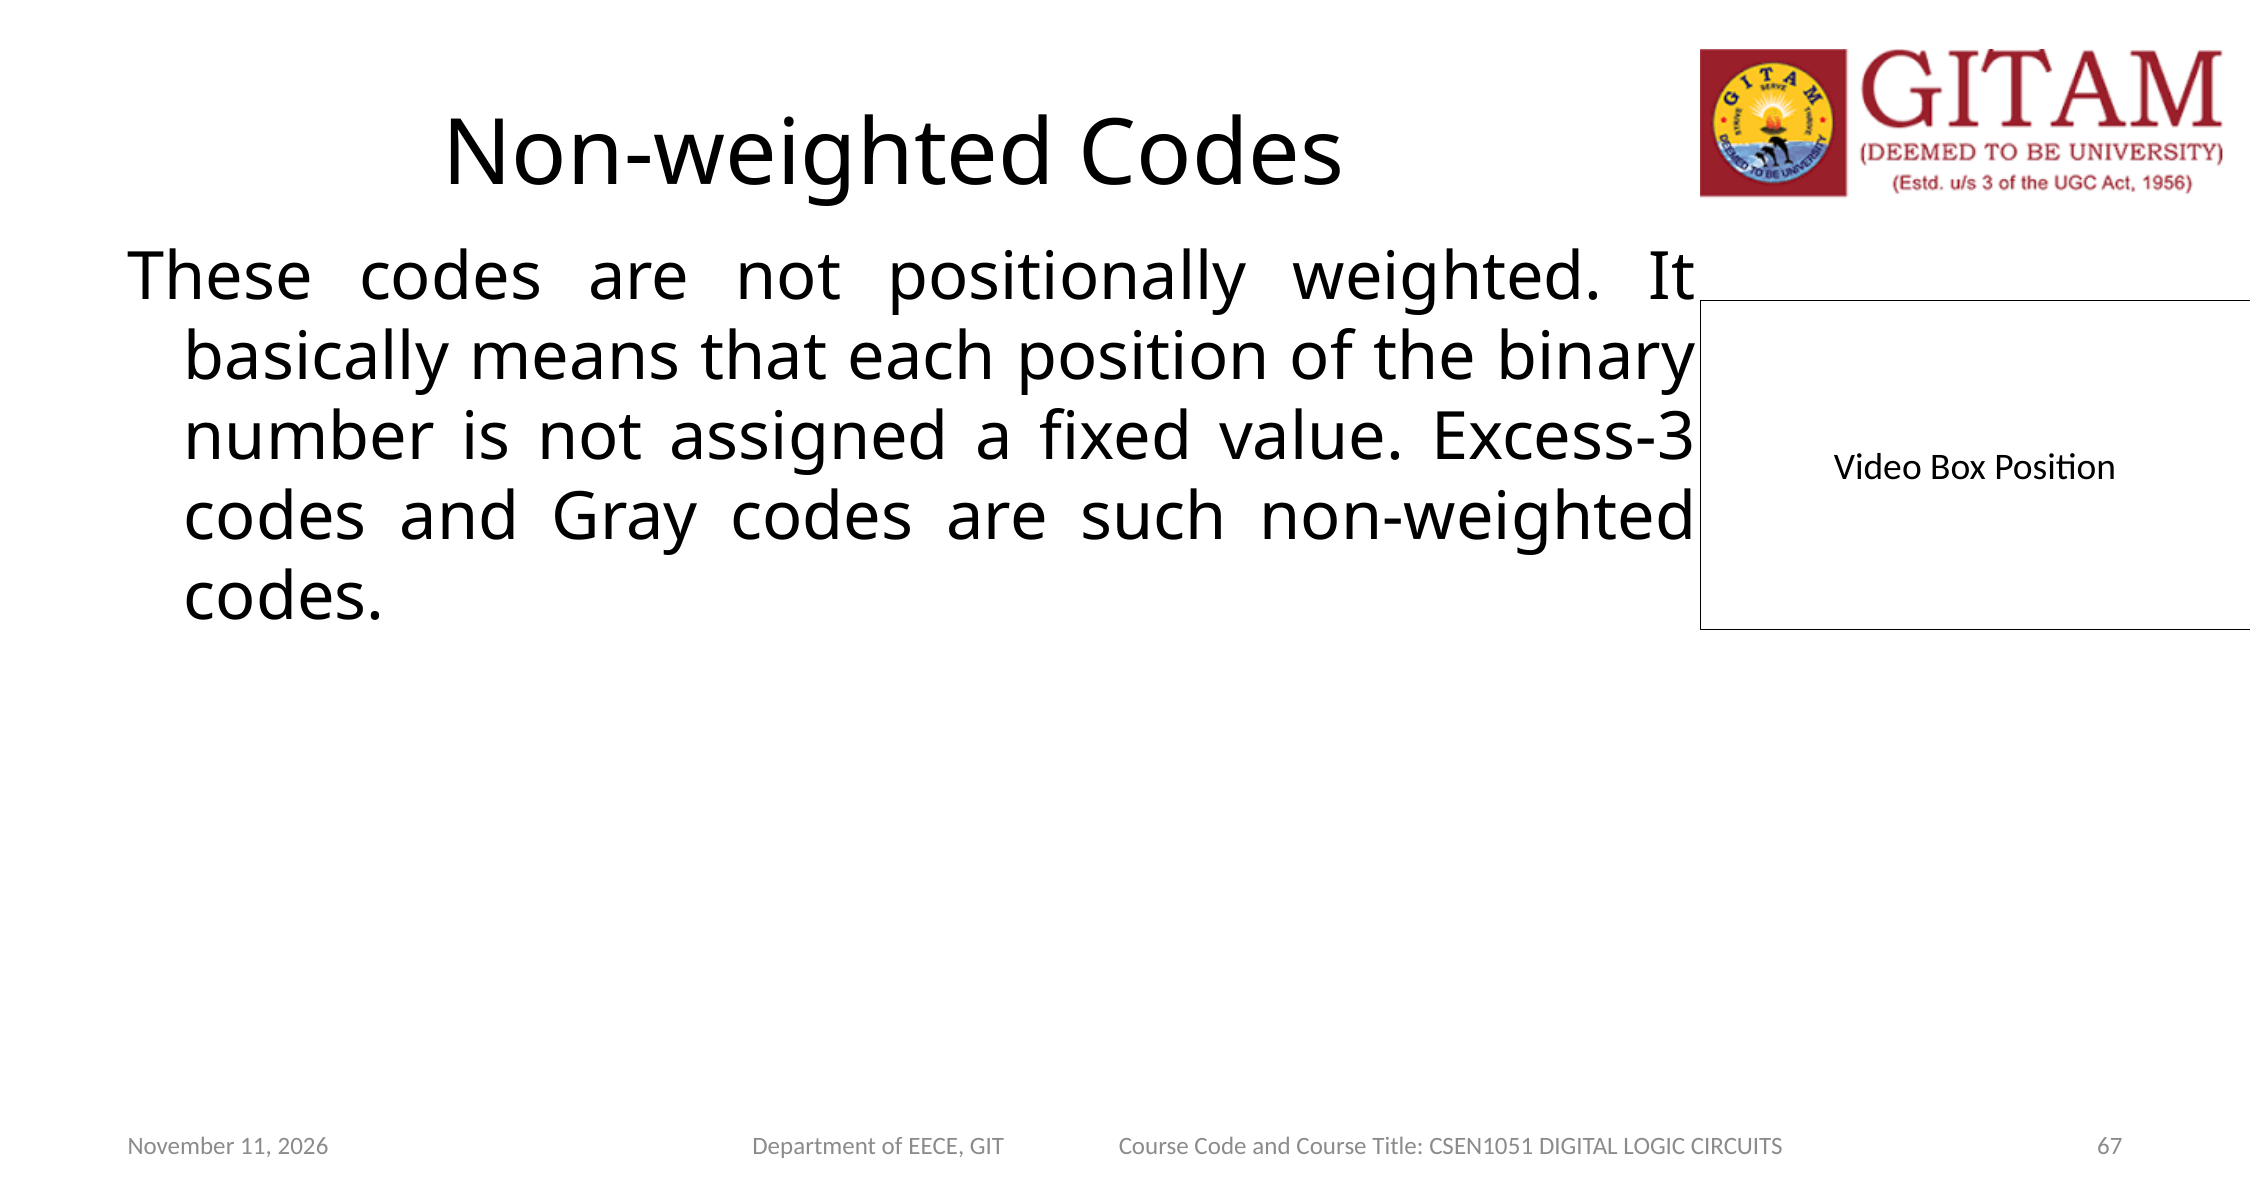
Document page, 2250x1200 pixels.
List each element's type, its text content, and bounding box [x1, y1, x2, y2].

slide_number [112, 1112, 638, 1177]
slide_number 67 [2025, 1112, 2138, 1177]
title Non-weighted Codes [112, 48, 1675, 249]
list These codes are not positionally weighted. It basically means that each position of the binary number is not assigned a fixed value. Excess-3 codes and Gray codes are such non-weighted codes. [112, 224, 1713, 975]
text_box Video Box Position [1700, 299, 2250, 630]
footer Department of EECE, GIT Course Code and Course Title: CSEN1051 DIGITAL LOGIC CIRCUITS [638, 1112, 2025, 1177]
picture [1699, 49, 2235, 201]
